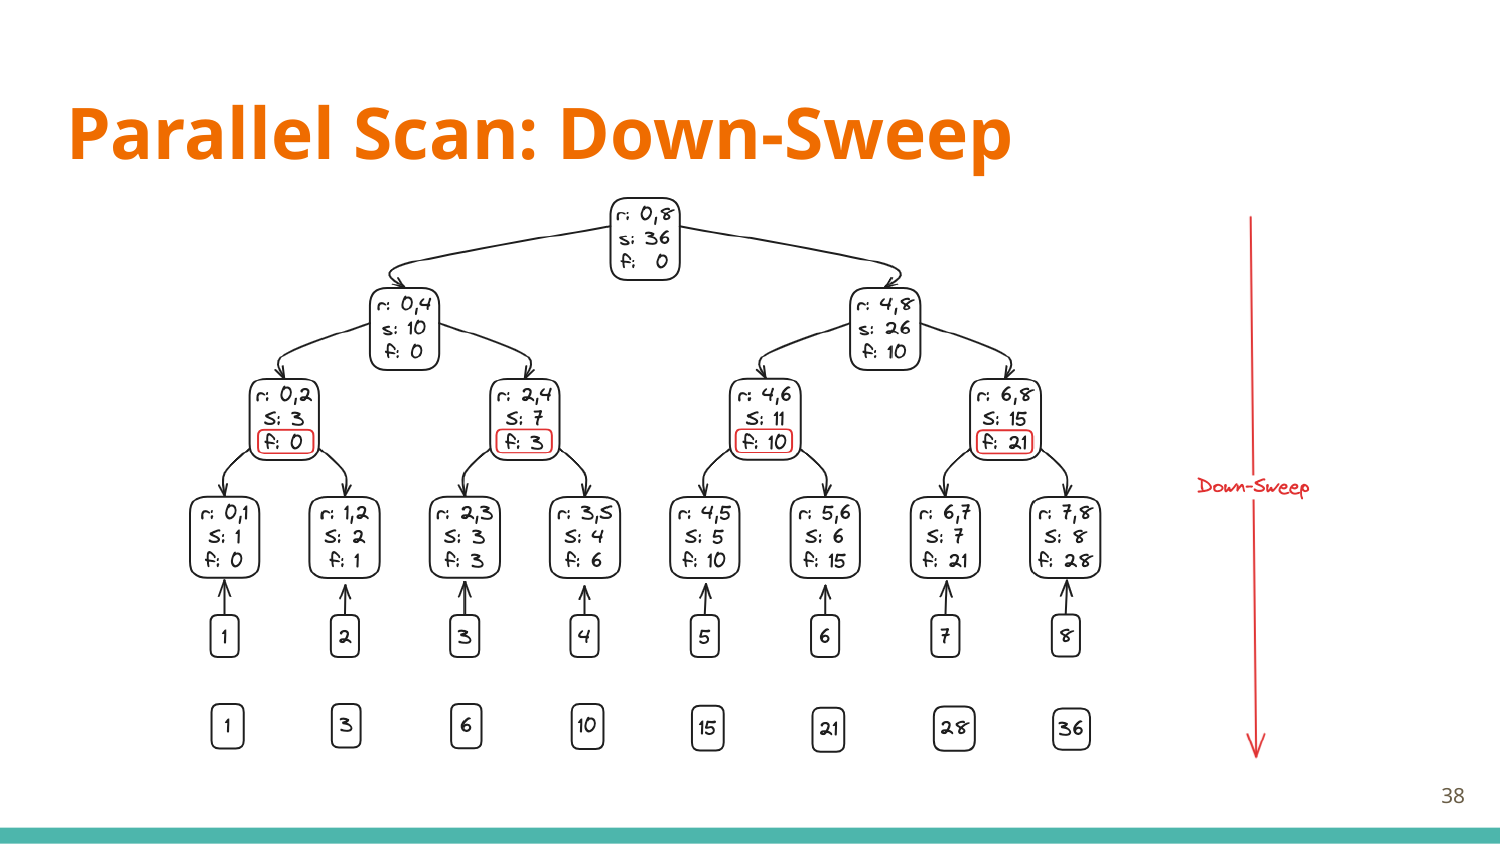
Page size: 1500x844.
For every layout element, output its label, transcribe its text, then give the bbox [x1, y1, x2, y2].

slide_number 38 [1389, 764, 1480, 830]
picture [180, 188, 1320, 766]
title Parallel Scan: Down-Sweep [51, 72, 1449, 189]
